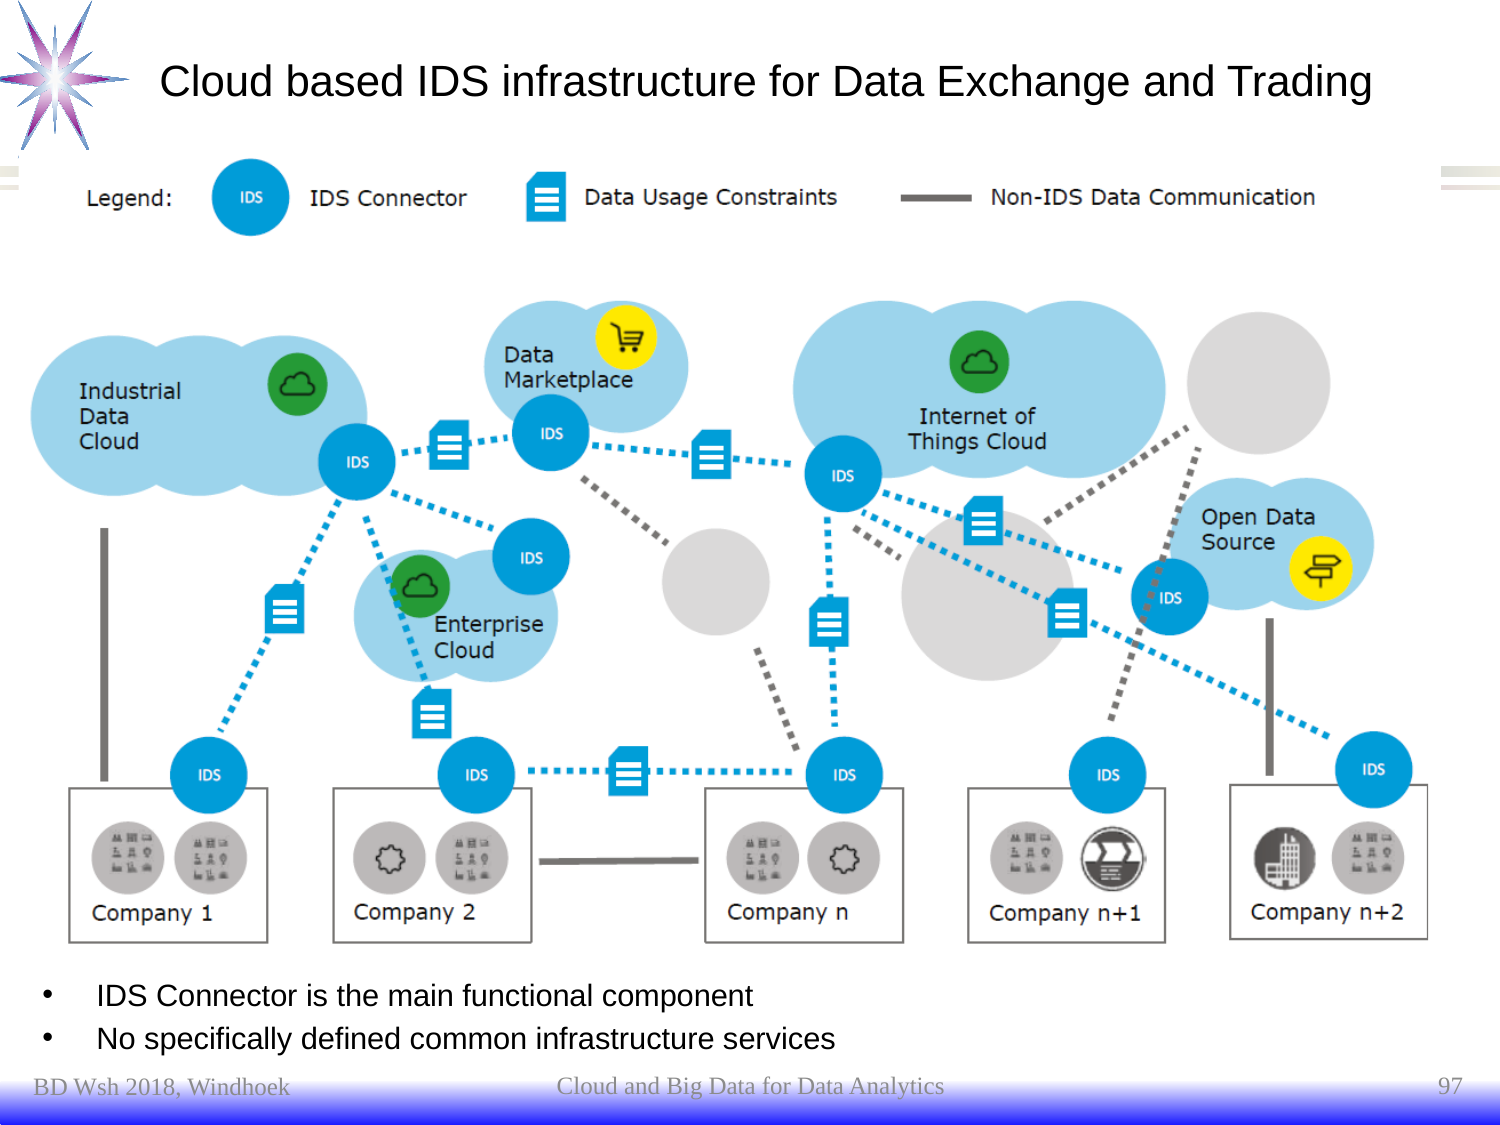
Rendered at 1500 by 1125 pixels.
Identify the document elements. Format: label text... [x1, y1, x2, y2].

slide_number BD Wsh 2018, Windhoek [18, 1064, 390, 1106]
slide_number 97 [1128, 1064, 1478, 1106]
picture [18, 149, 1442, 953]
title Cloud based IDS infrastructure for Data Exchange and Trading [147, 24, 1425, 135]
list IDS Connector is the main functional component No specifically defined common infrastructure services [27, 967, 1469, 1064]
footer Cloud and Big Data for Data Analytics [513, 1063, 989, 1106]
